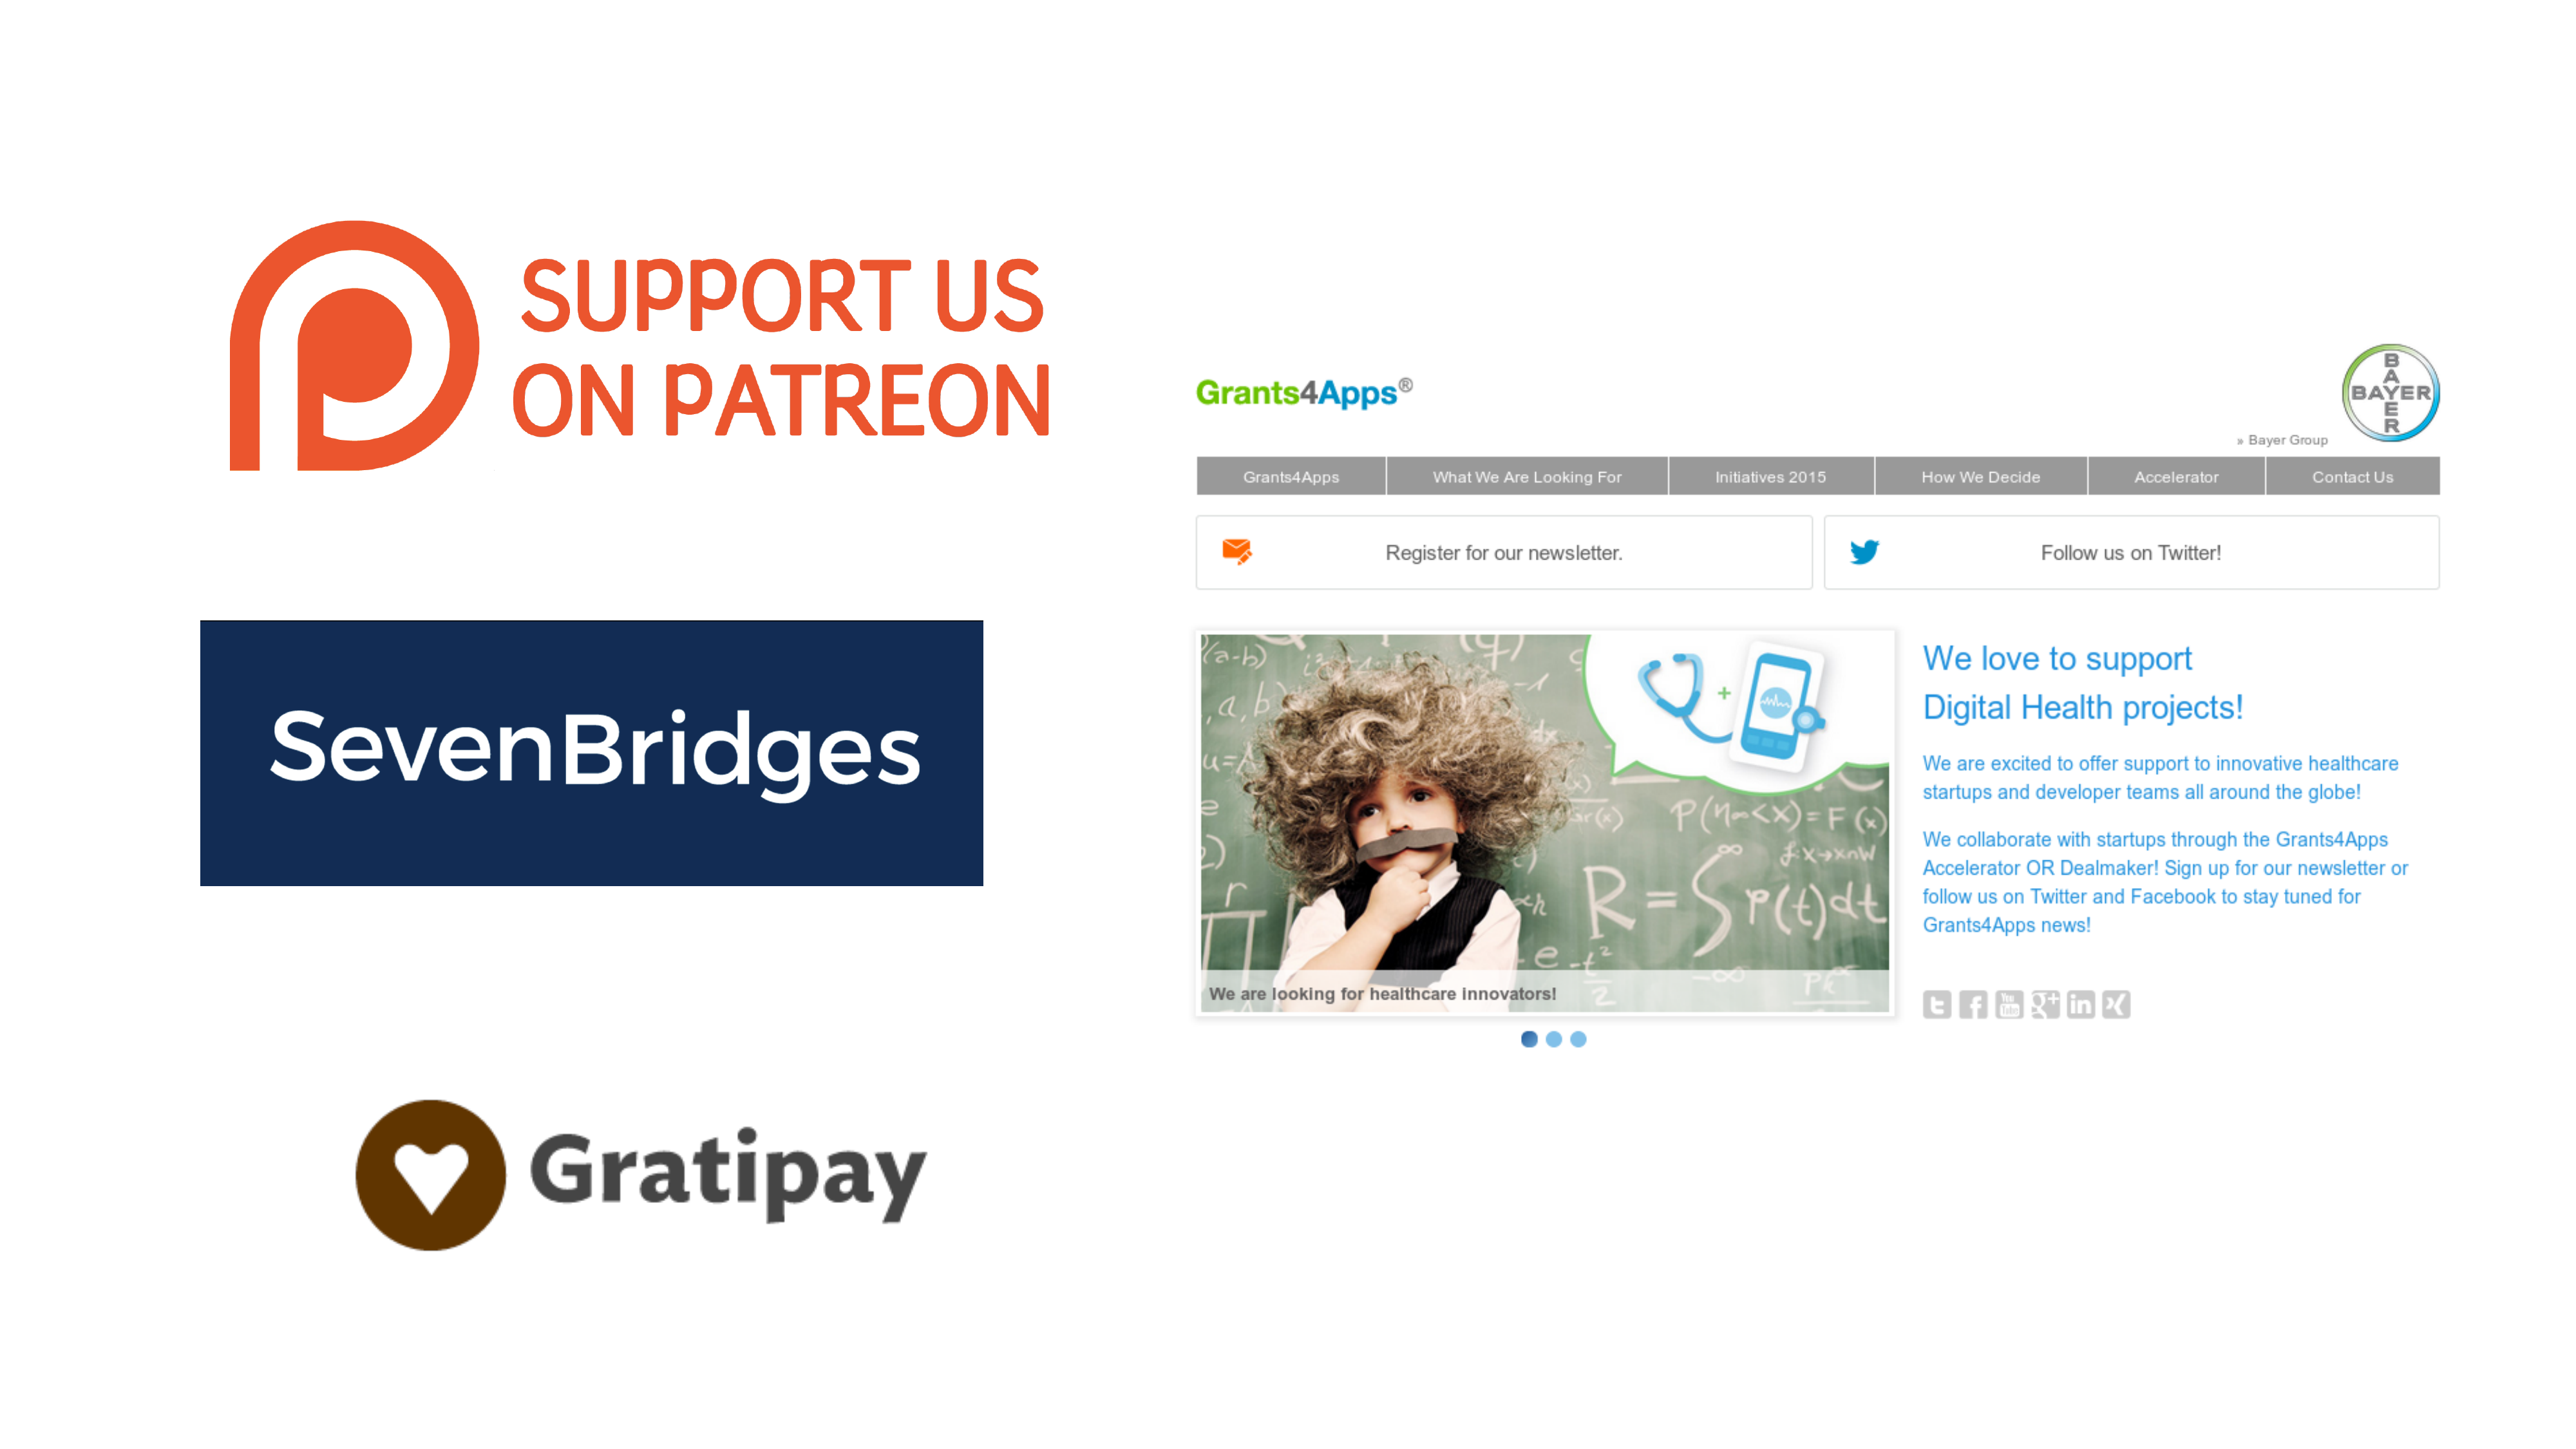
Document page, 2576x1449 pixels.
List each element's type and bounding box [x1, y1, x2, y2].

picture [320, 1068, 964, 1283]
picture [229, 216, 1055, 475]
picture [200, 620, 983, 887]
picture [1166, 335, 2474, 1074]
